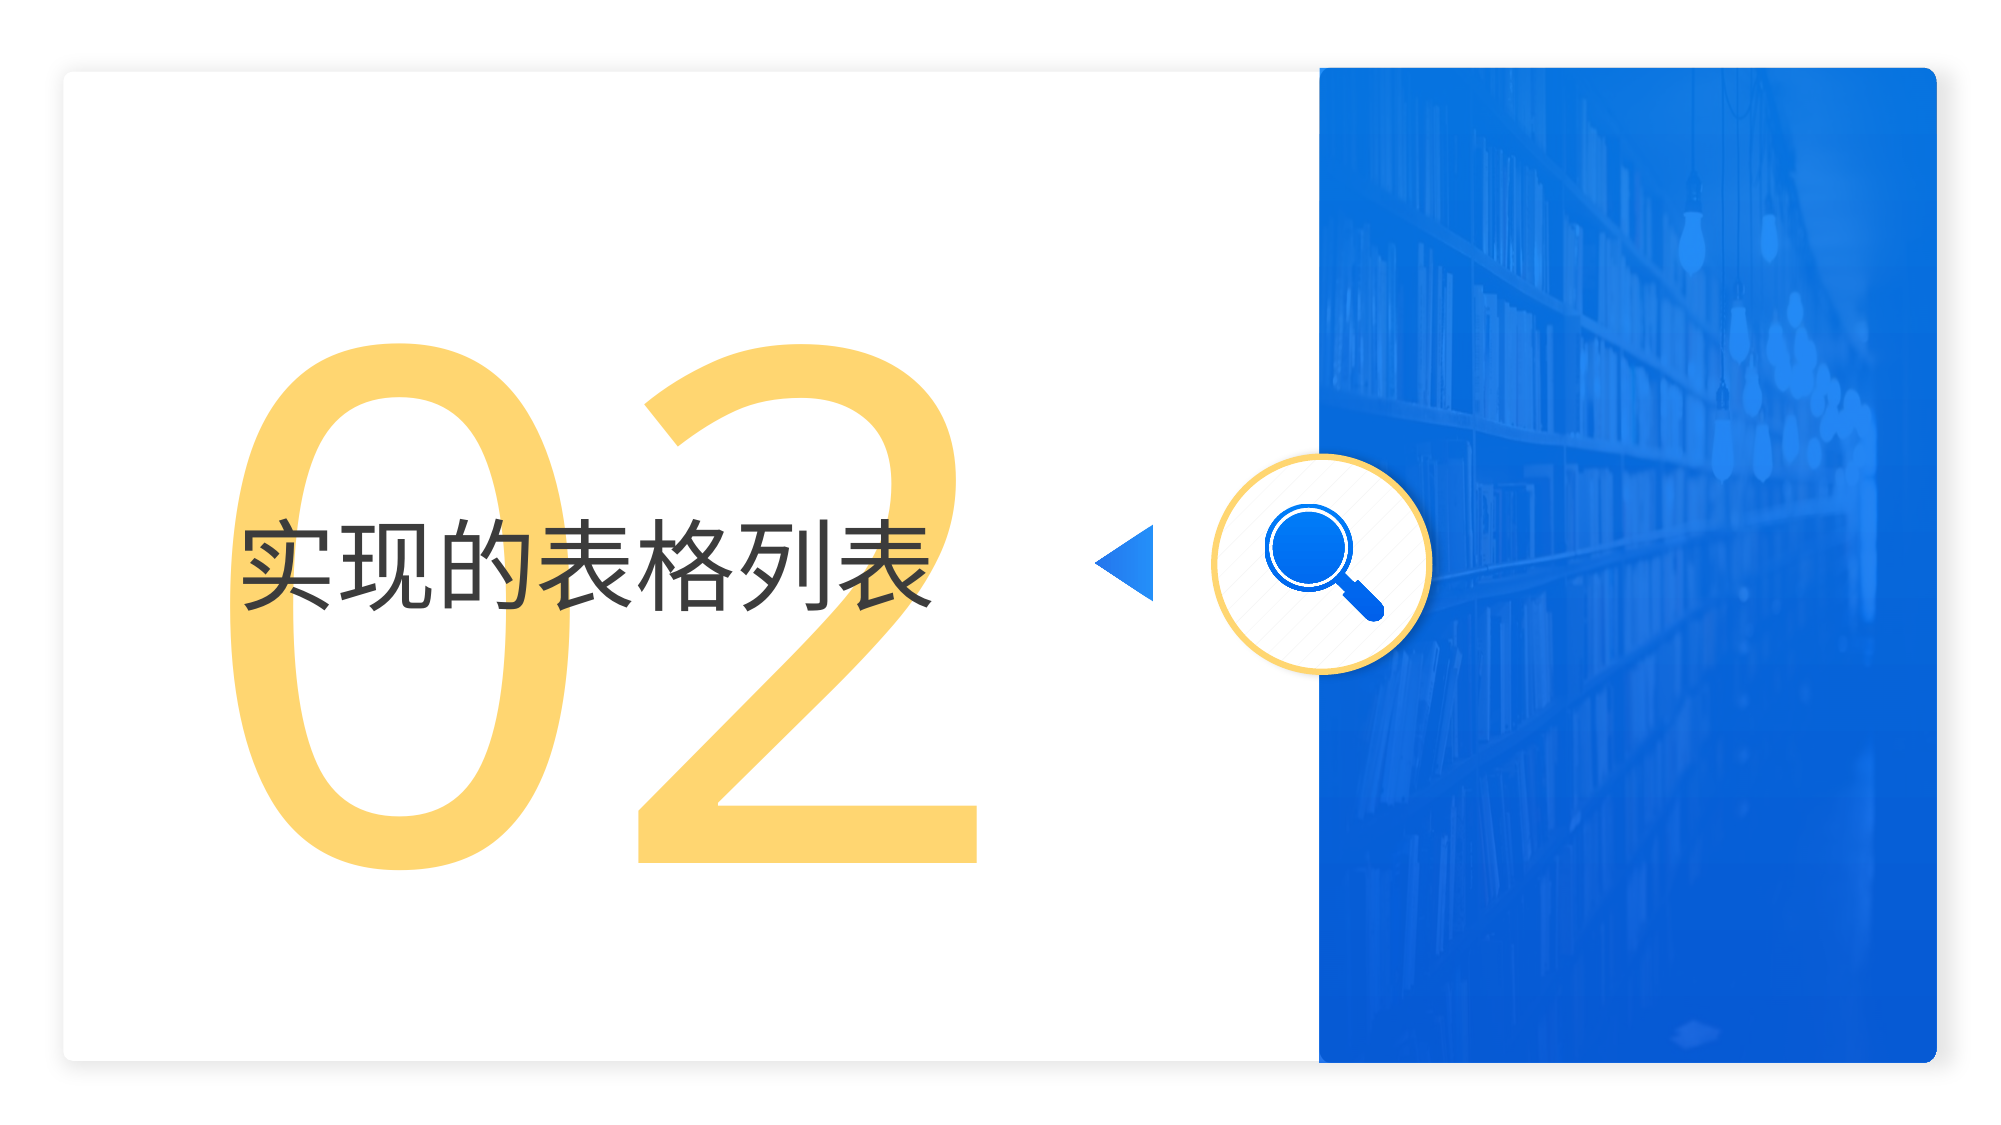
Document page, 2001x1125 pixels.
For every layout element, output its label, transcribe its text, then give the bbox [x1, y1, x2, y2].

text_box 实现的表格列表 [108, 496, 1064, 631]
text_box 02 [105, 139, 1105, 1015]
text_box [1264, 503, 1385, 622]
